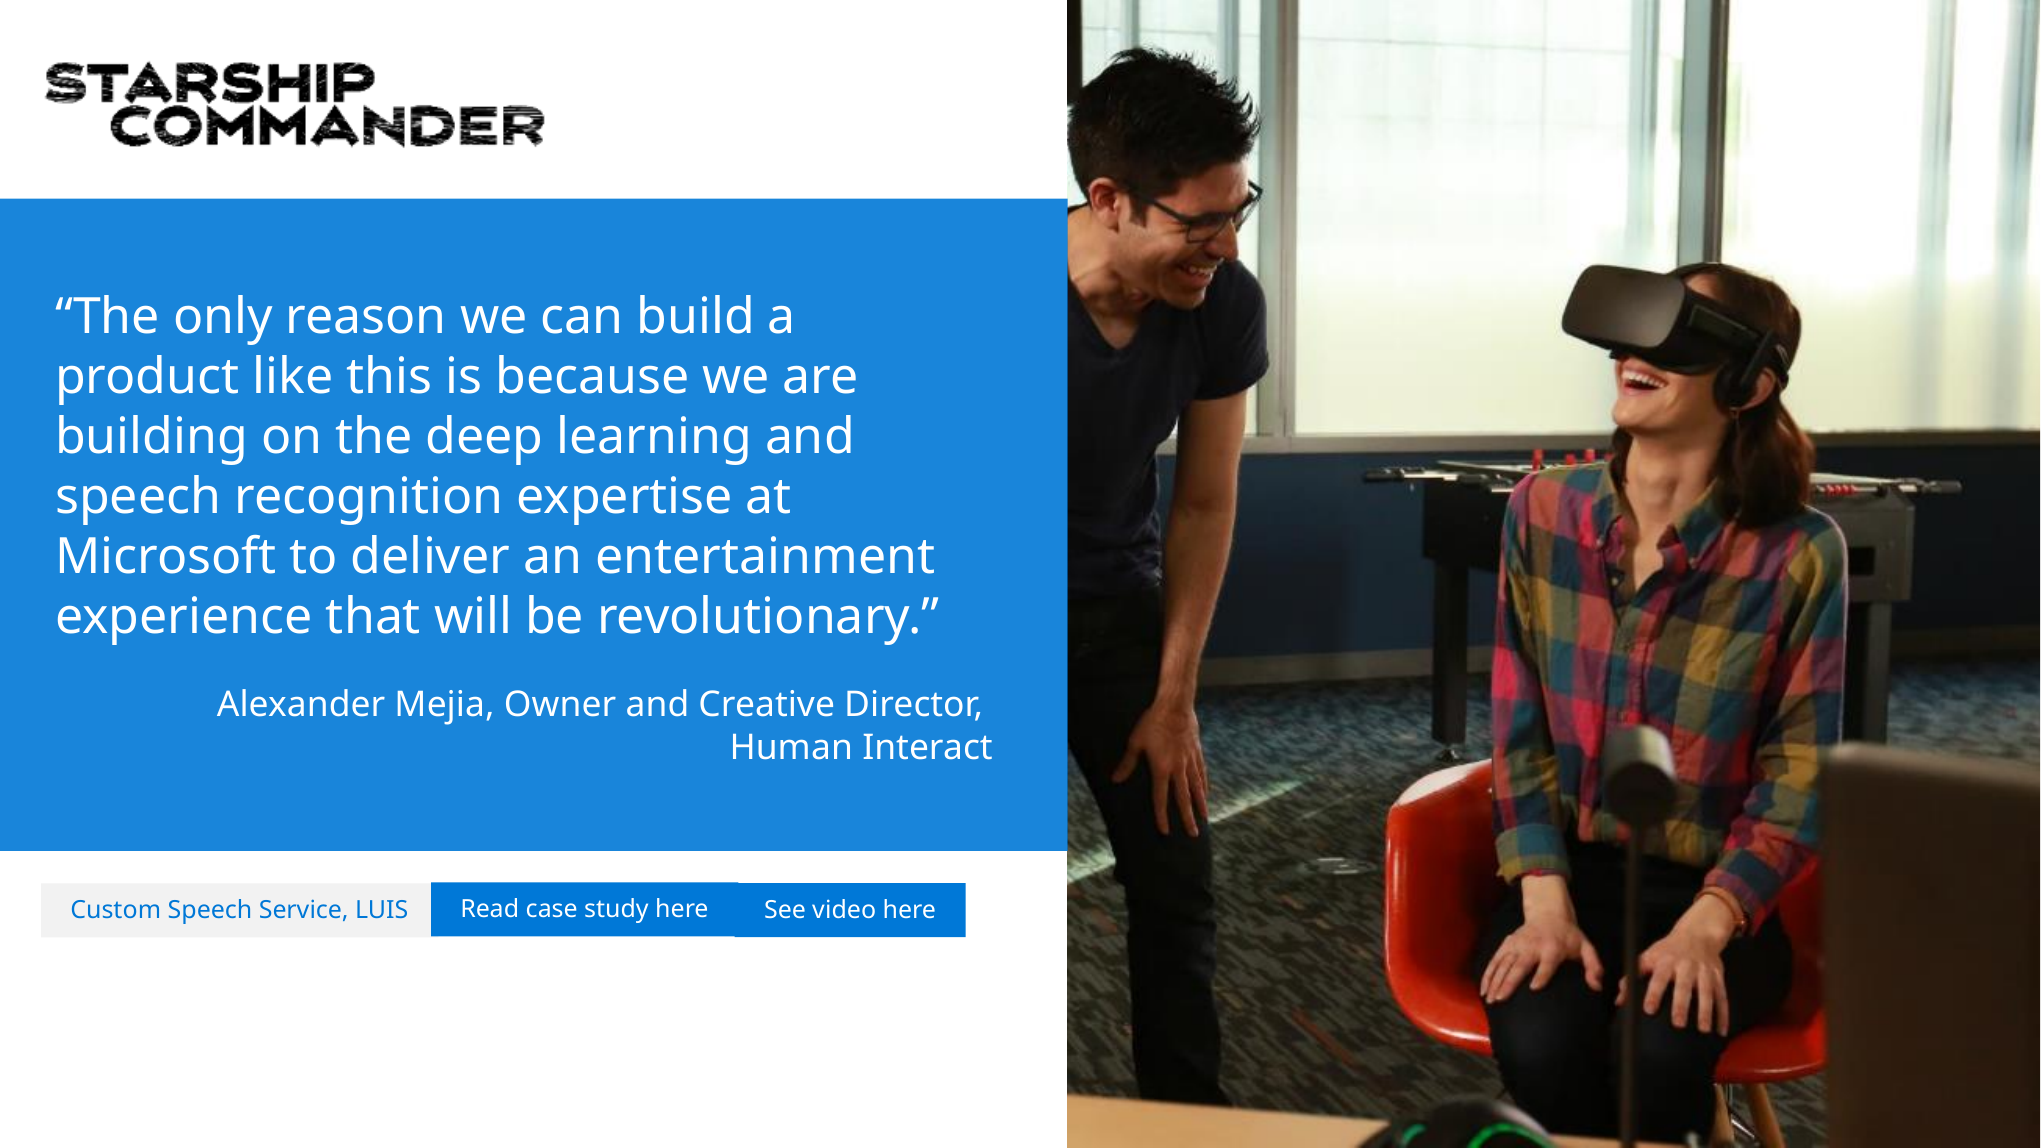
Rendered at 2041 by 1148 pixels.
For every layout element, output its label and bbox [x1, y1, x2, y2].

picture [1067, 0, 2041, 1148]
text_box [0, 198, 1068, 949]
picture [28, 0, 557, 238]
